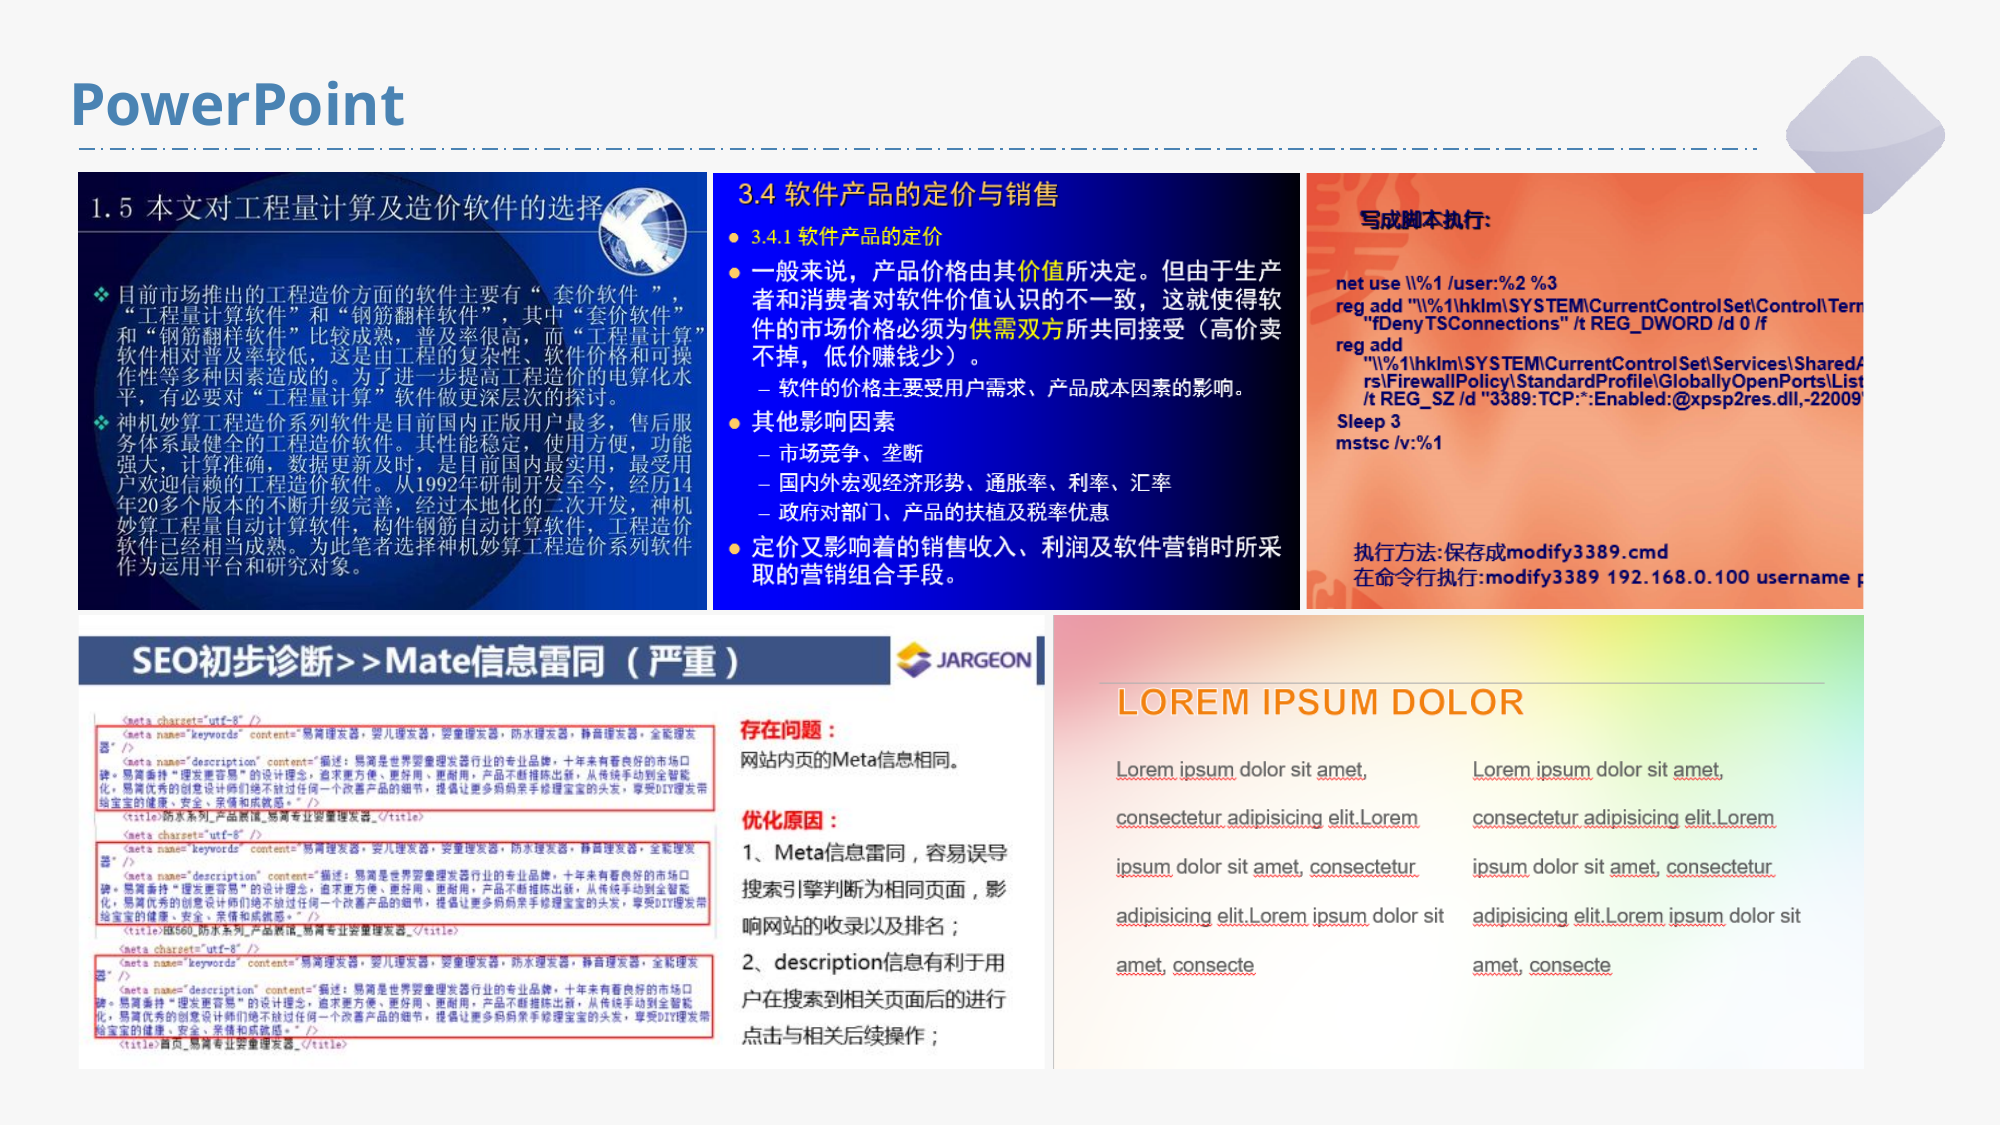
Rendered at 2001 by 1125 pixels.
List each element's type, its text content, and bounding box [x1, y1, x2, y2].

picture [713, 173, 1300, 610]
picture [1053, 615, 1864, 1069]
picture [1306, 49, 1951, 609]
picture [78, 172, 707, 610]
text_box PowerPoint [54, 60, 436, 145]
picture [78, 615, 1045, 1069]
